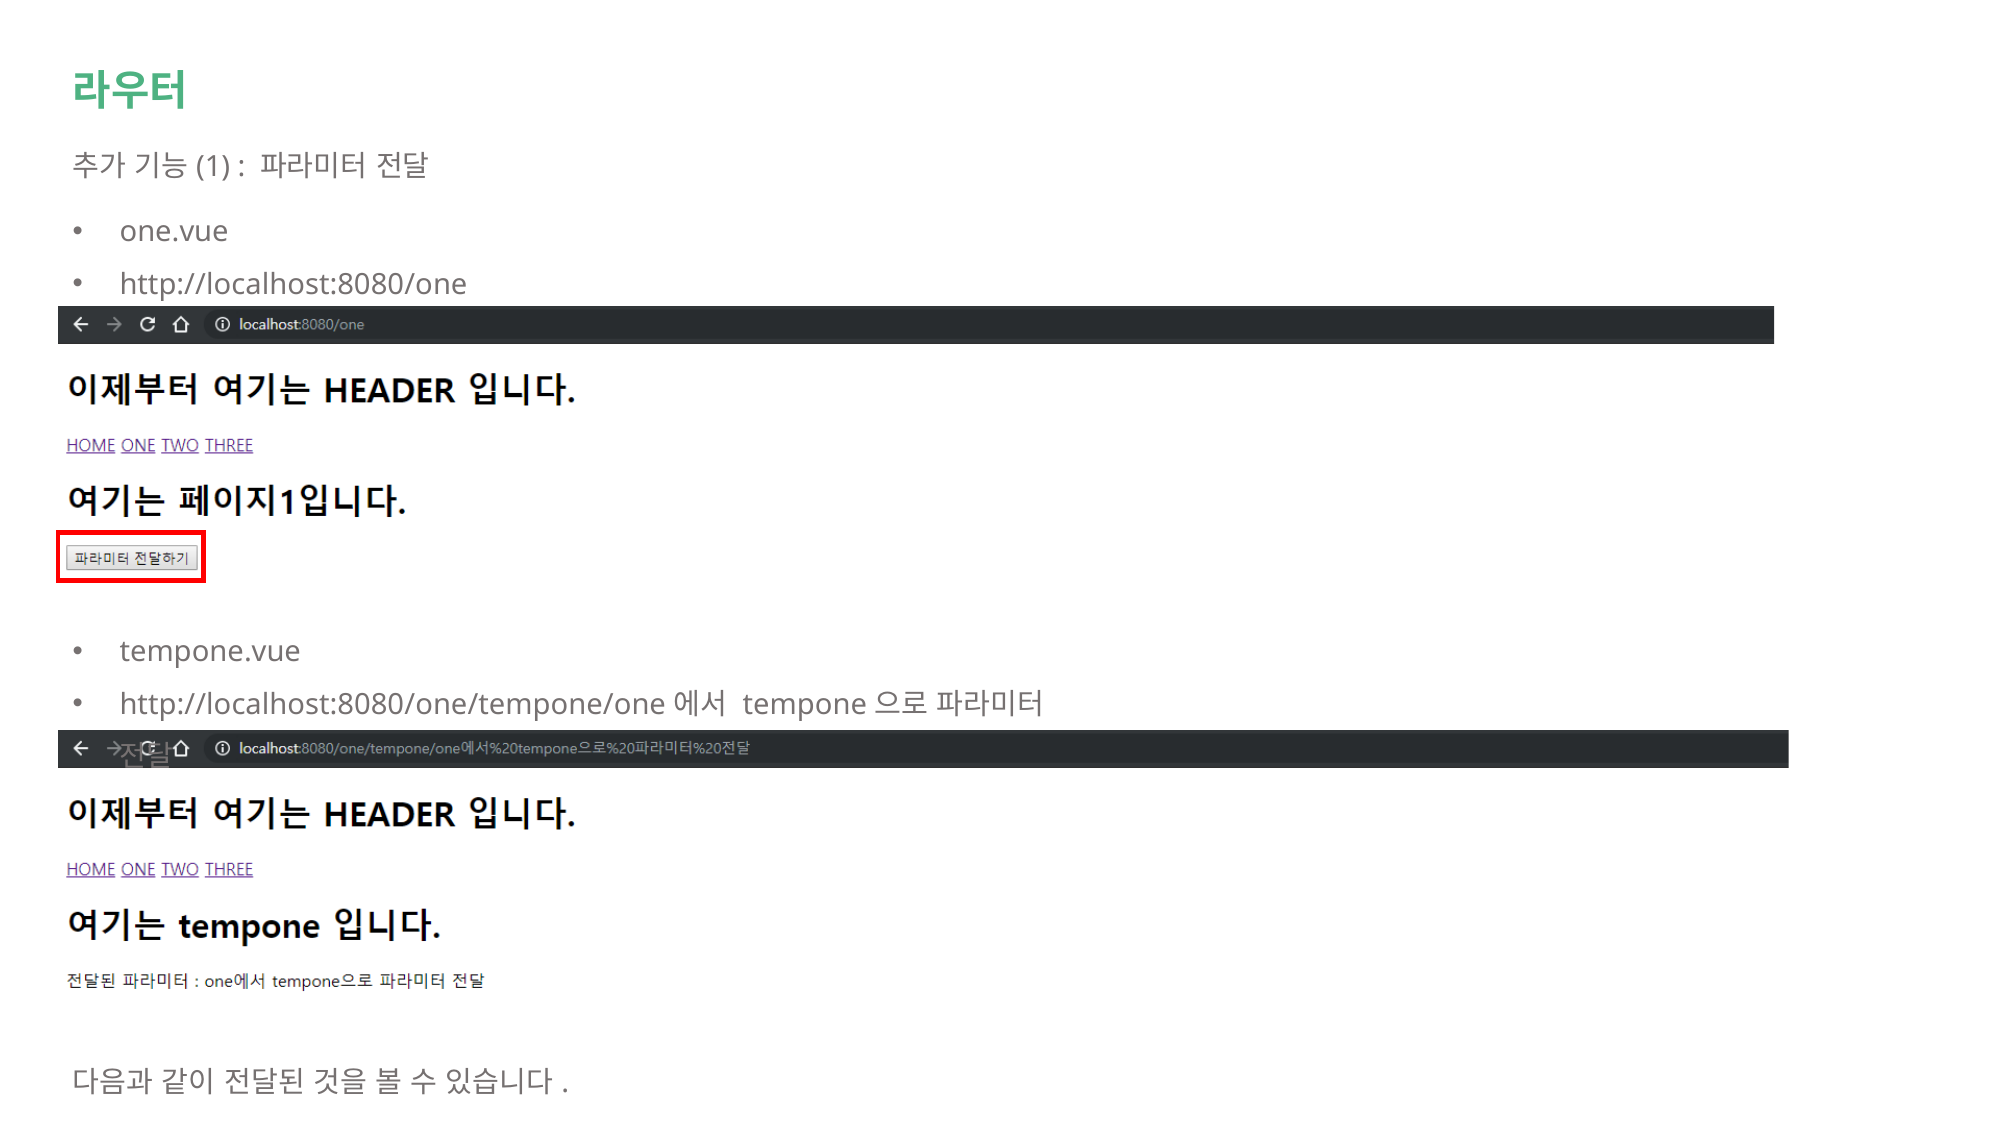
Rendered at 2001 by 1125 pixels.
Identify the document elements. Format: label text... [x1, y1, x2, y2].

text_box tempone.vue http://localhost:8080/one/tempone/one에서 tempone으로 파라미터 전달 [57, 608, 1108, 730]
text_box 라우터 [58, 56, 258, 122]
text_box 추가 기능(1) : 파라미터 전달 [58, 122, 1515, 190]
text_box 다음과 같이 전달된 것을 볼 수 있습니다. [58, 1038, 1515, 1107]
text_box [57, 306, 1775, 608]
picture [57, 730, 1789, 1032]
text_box one.vue http://localhost:8080/one [58, 187, 890, 306]
